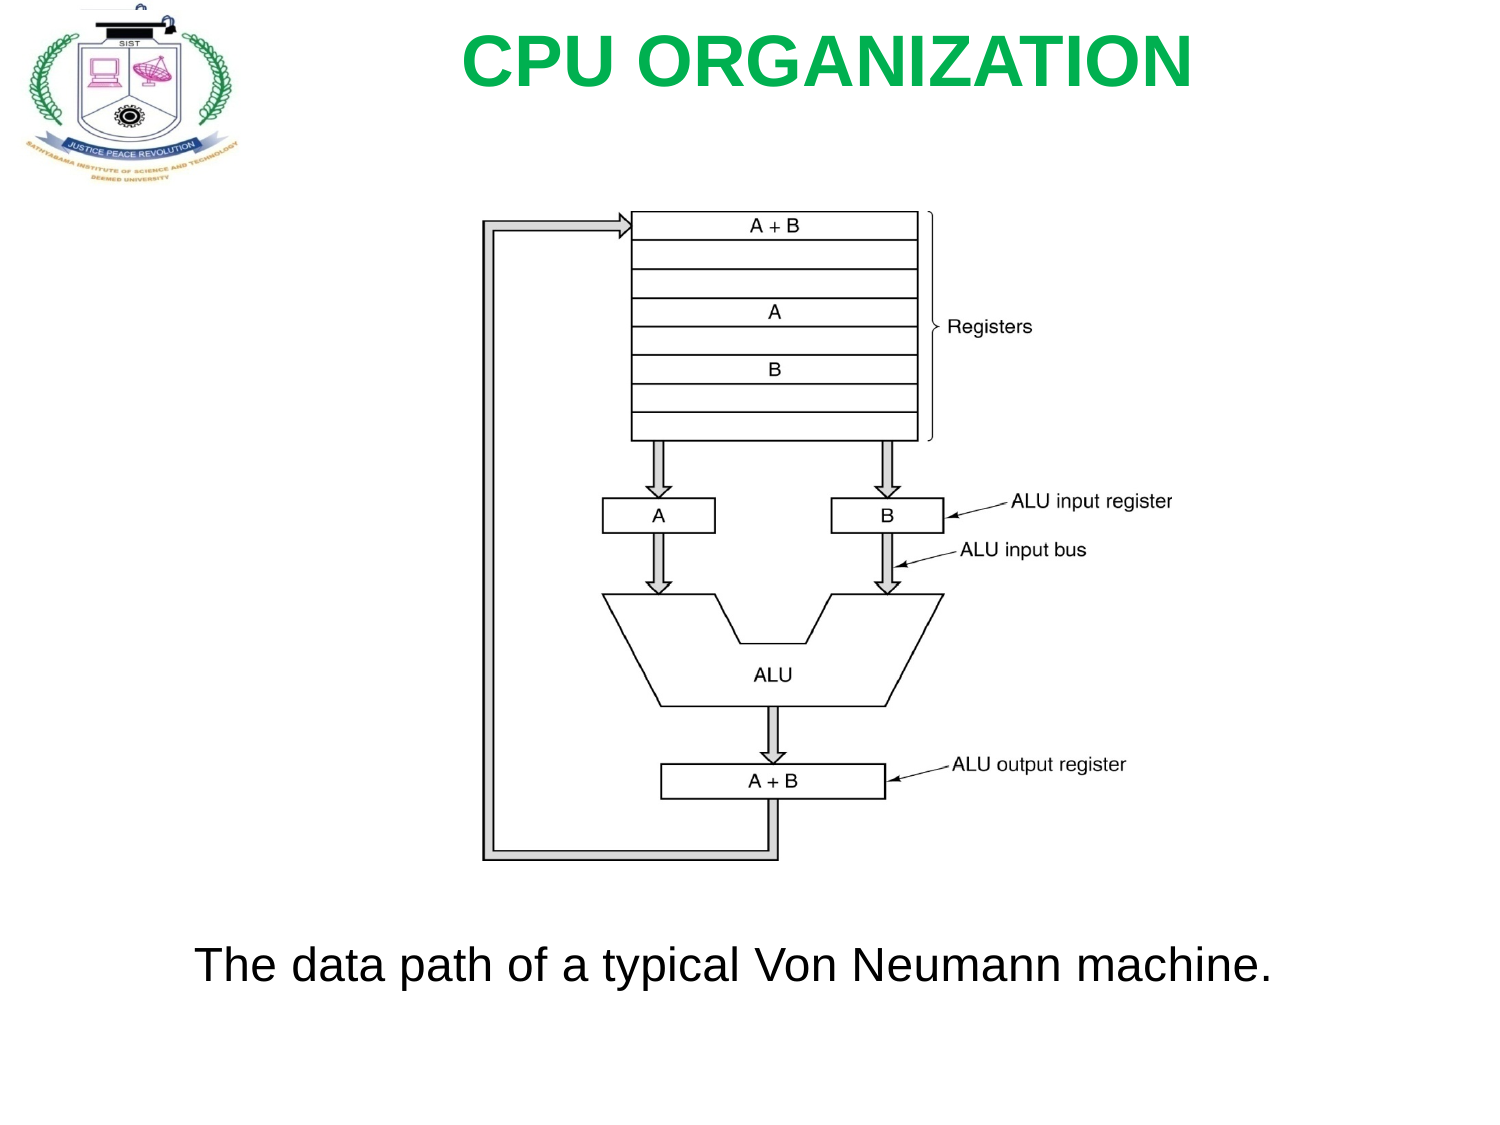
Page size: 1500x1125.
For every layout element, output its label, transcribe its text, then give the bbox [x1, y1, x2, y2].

title CPU ORGANIZATION [402, 11, 1252, 139]
picture [0, 0, 262, 199]
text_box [0, 211, 1500, 1109]
